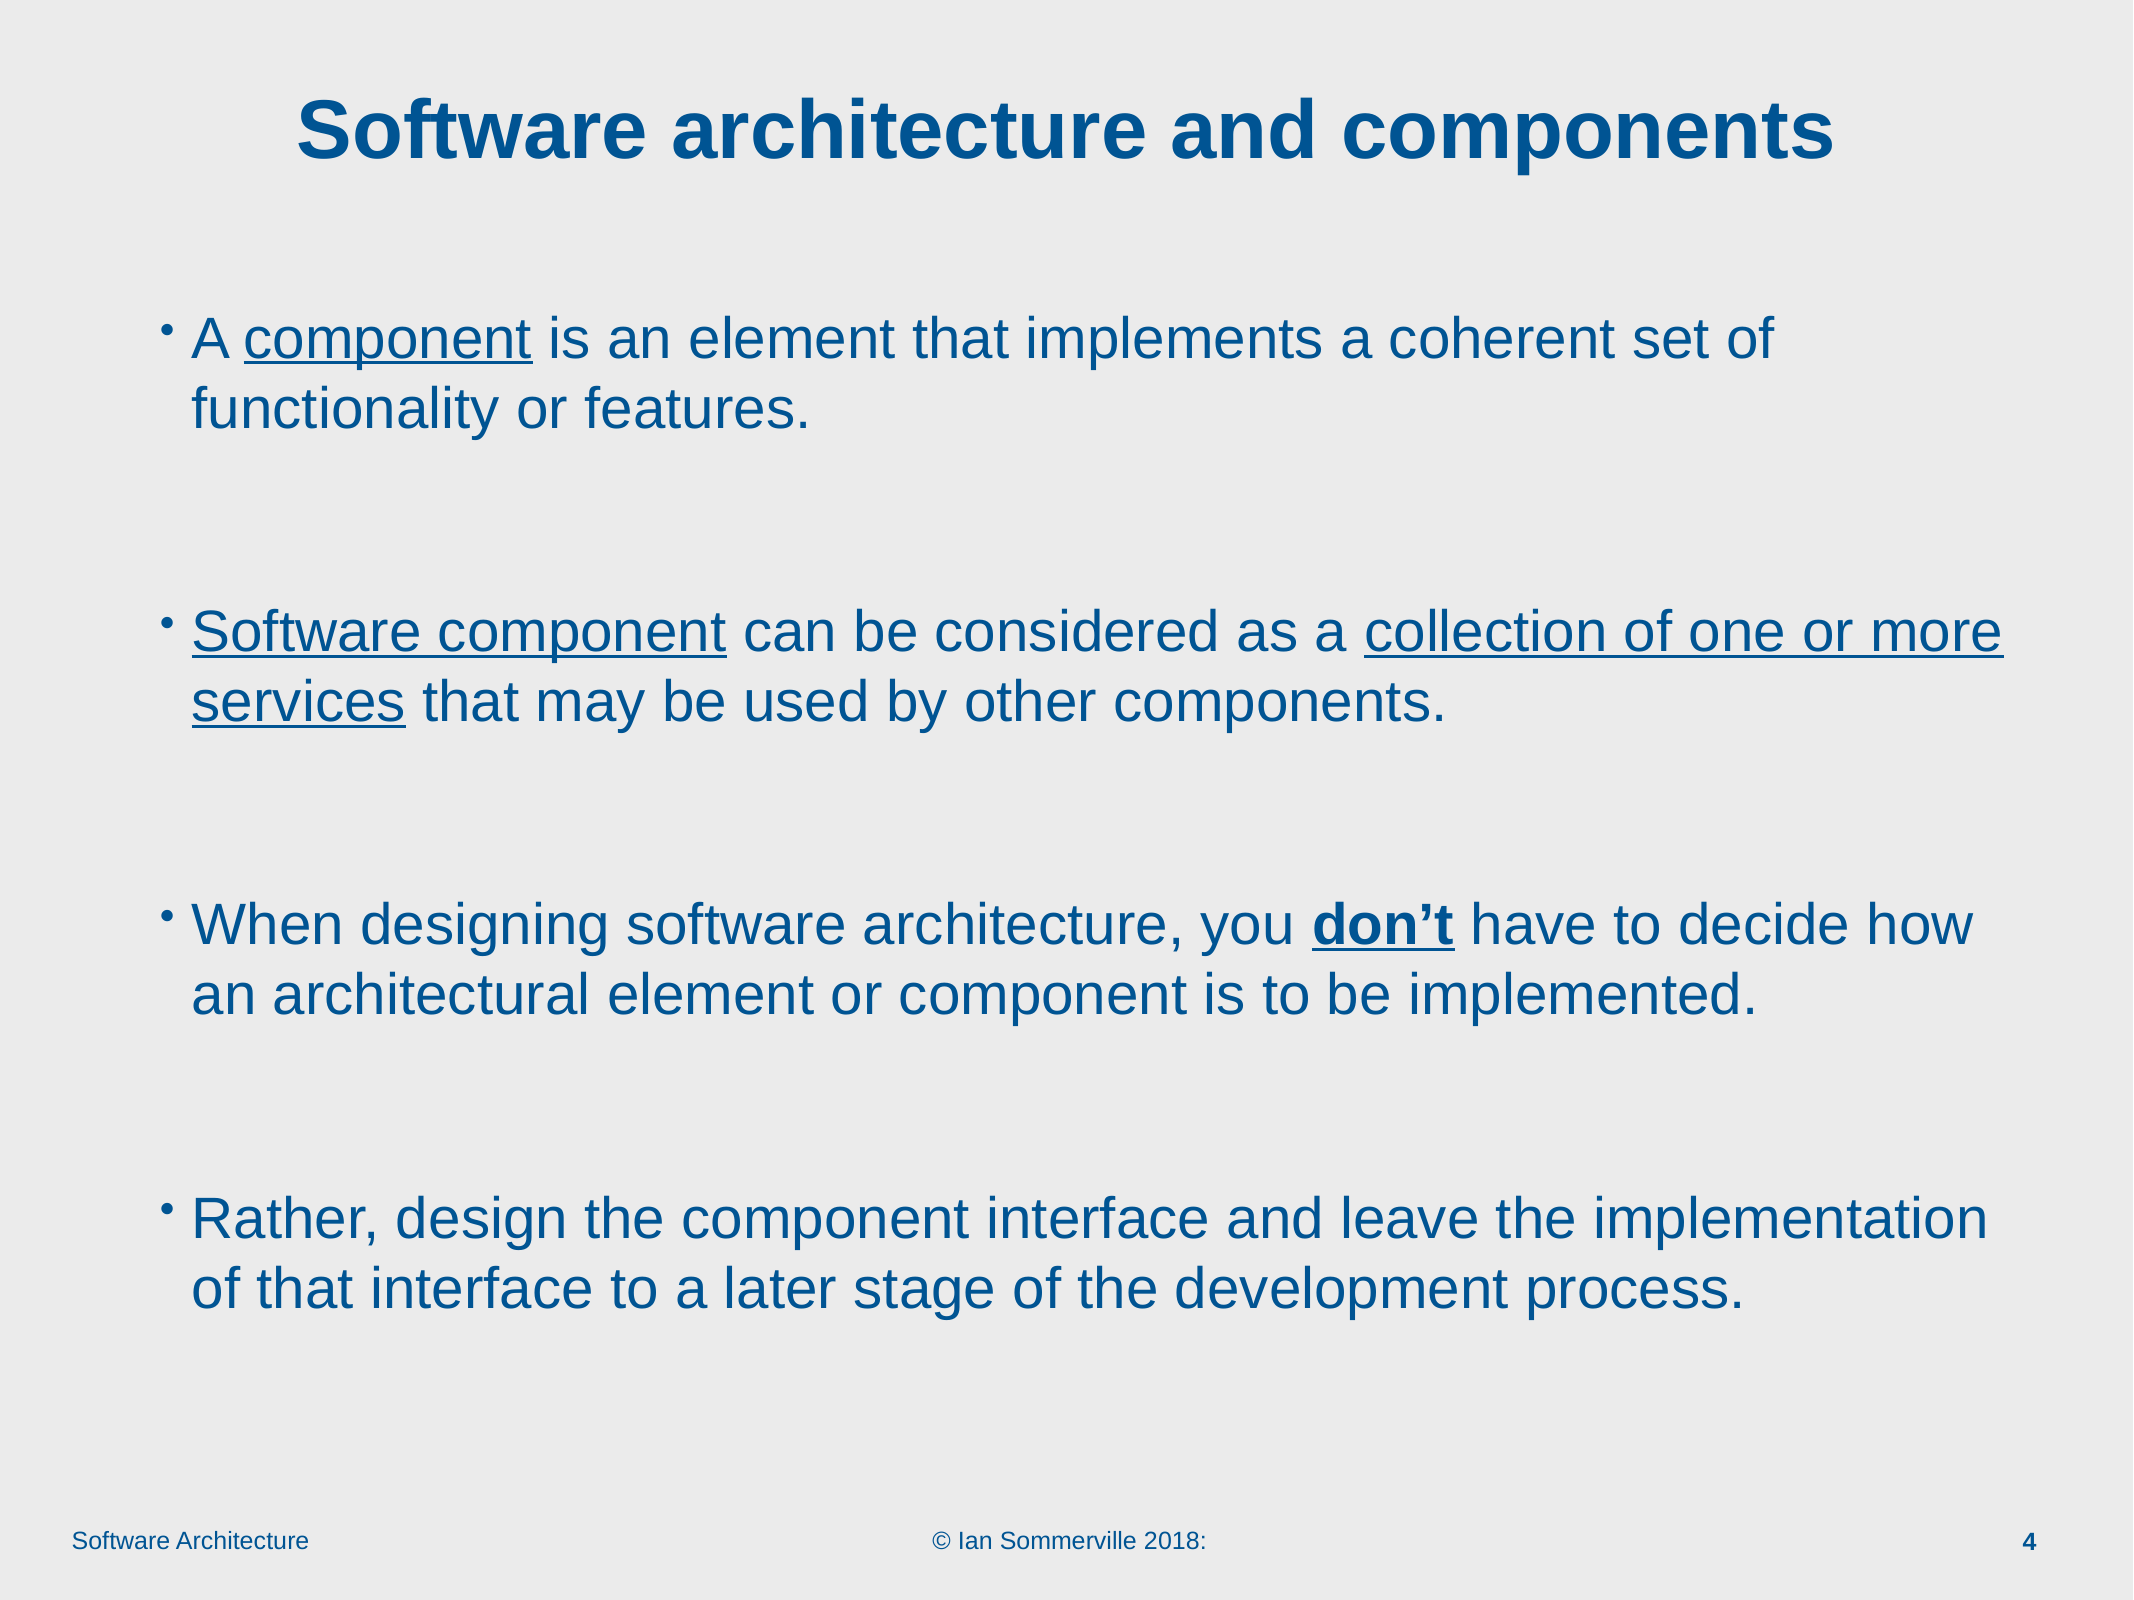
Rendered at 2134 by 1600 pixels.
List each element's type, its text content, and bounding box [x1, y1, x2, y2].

title Software architecture and components [80, 66, 2053, 248]
slide_number 4 [2011, 1516, 2046, 1563]
list A component is an element that implements a coherent set of functionality or features. Software component can be considered as a collection of one or more services that may be used by other components. When designing software architecture, you don’t have to decide how an architectural element or component is to be implemented. Rather, design the component interface and leave the implementation of that interface to a later stage of the development process. [151, 290, 2016, 1473]
